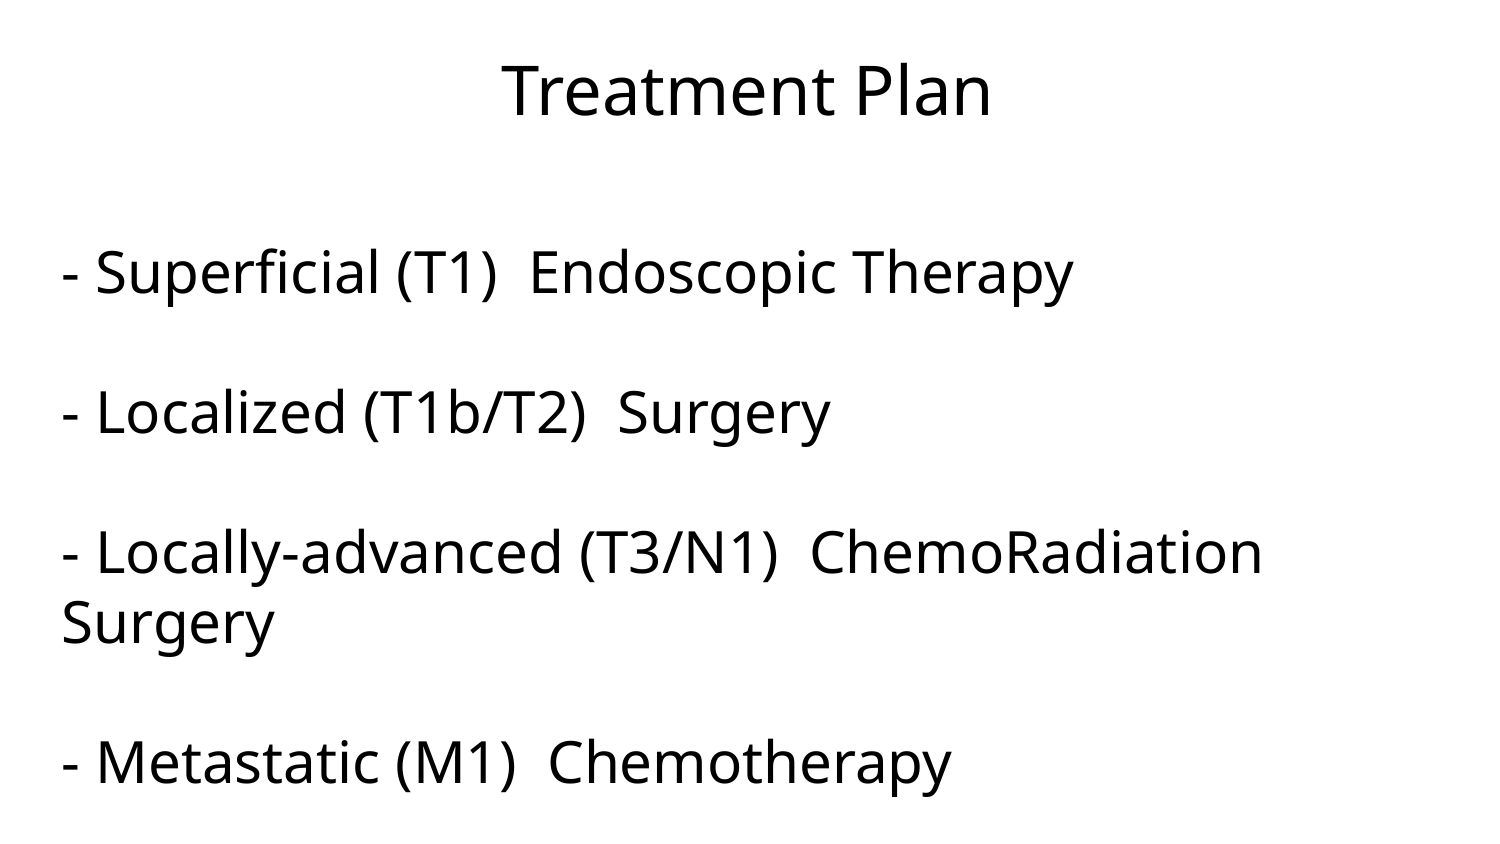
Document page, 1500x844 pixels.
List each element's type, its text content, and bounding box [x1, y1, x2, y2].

title Treatment Plan [46, 33, 1450, 143]
